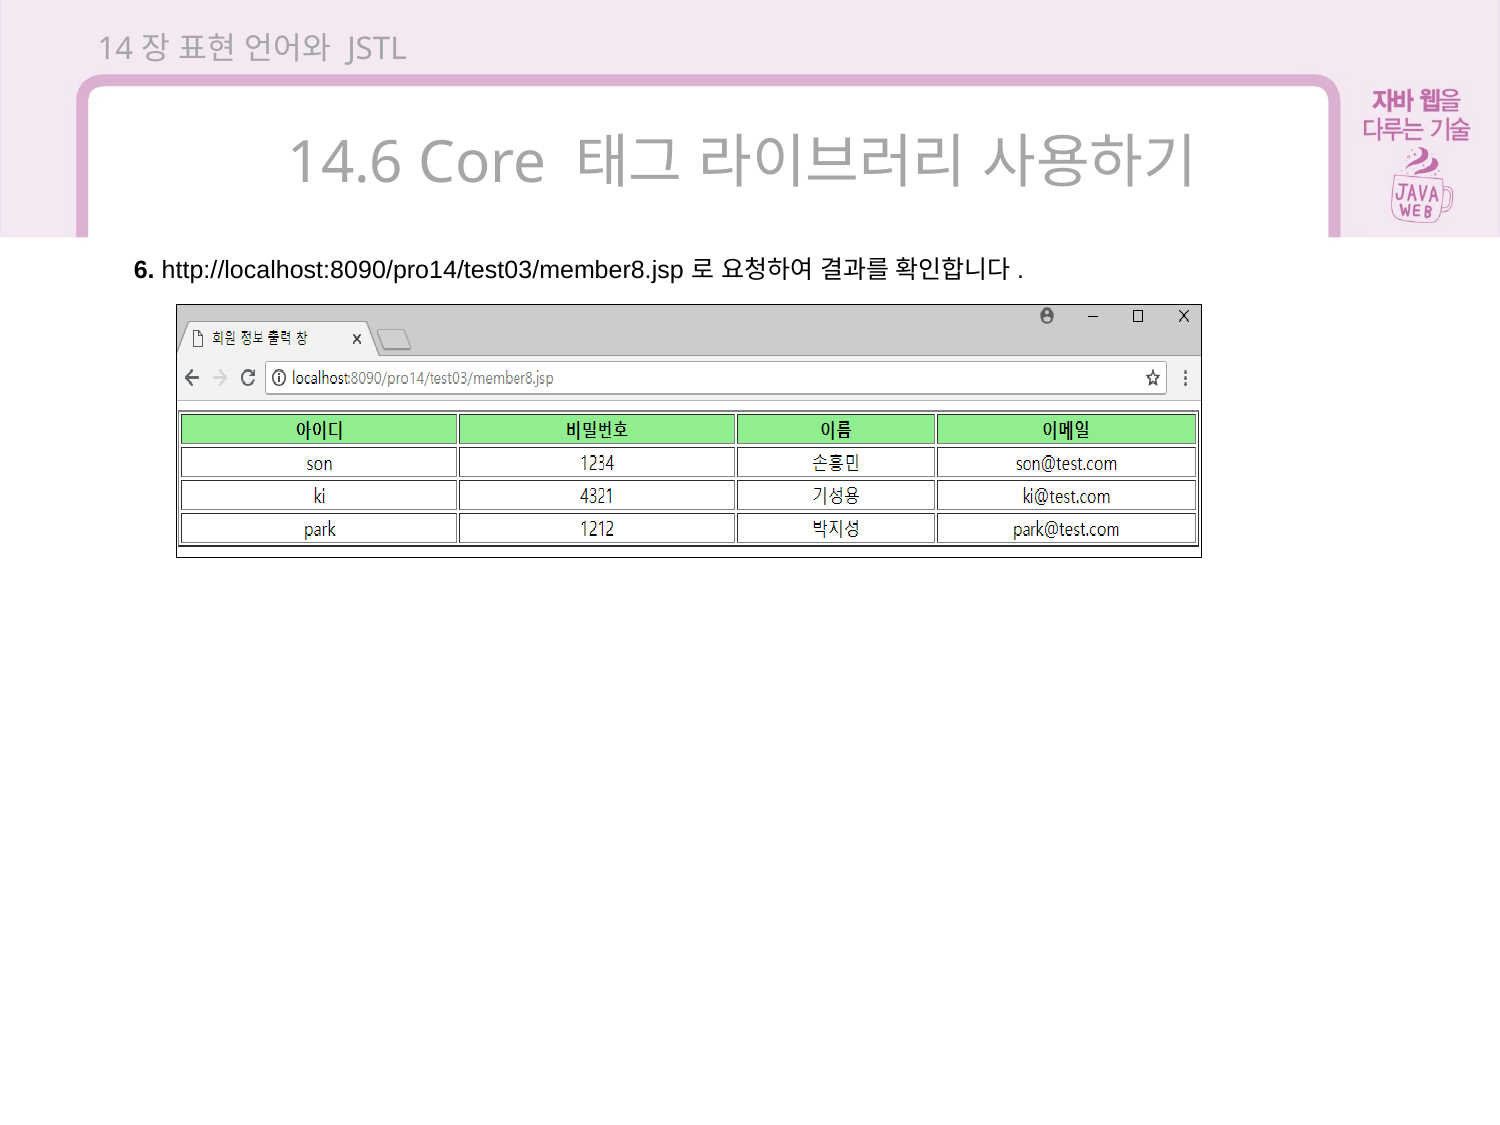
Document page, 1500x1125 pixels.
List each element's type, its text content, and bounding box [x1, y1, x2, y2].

text_box 14장 표현 언어와 JSTL [82, 0, 1133, 74]
picture [0, 0, 1500, 1125]
text_box 14.6 Core 태그 라이브러리 사용하기 [217, 117, 1268, 202]
text_box 6. http://localhost:8090/pro14/test03/member8.jsp로 요청하여 결과를 확인합니다. [118, 246, 1301, 291]
